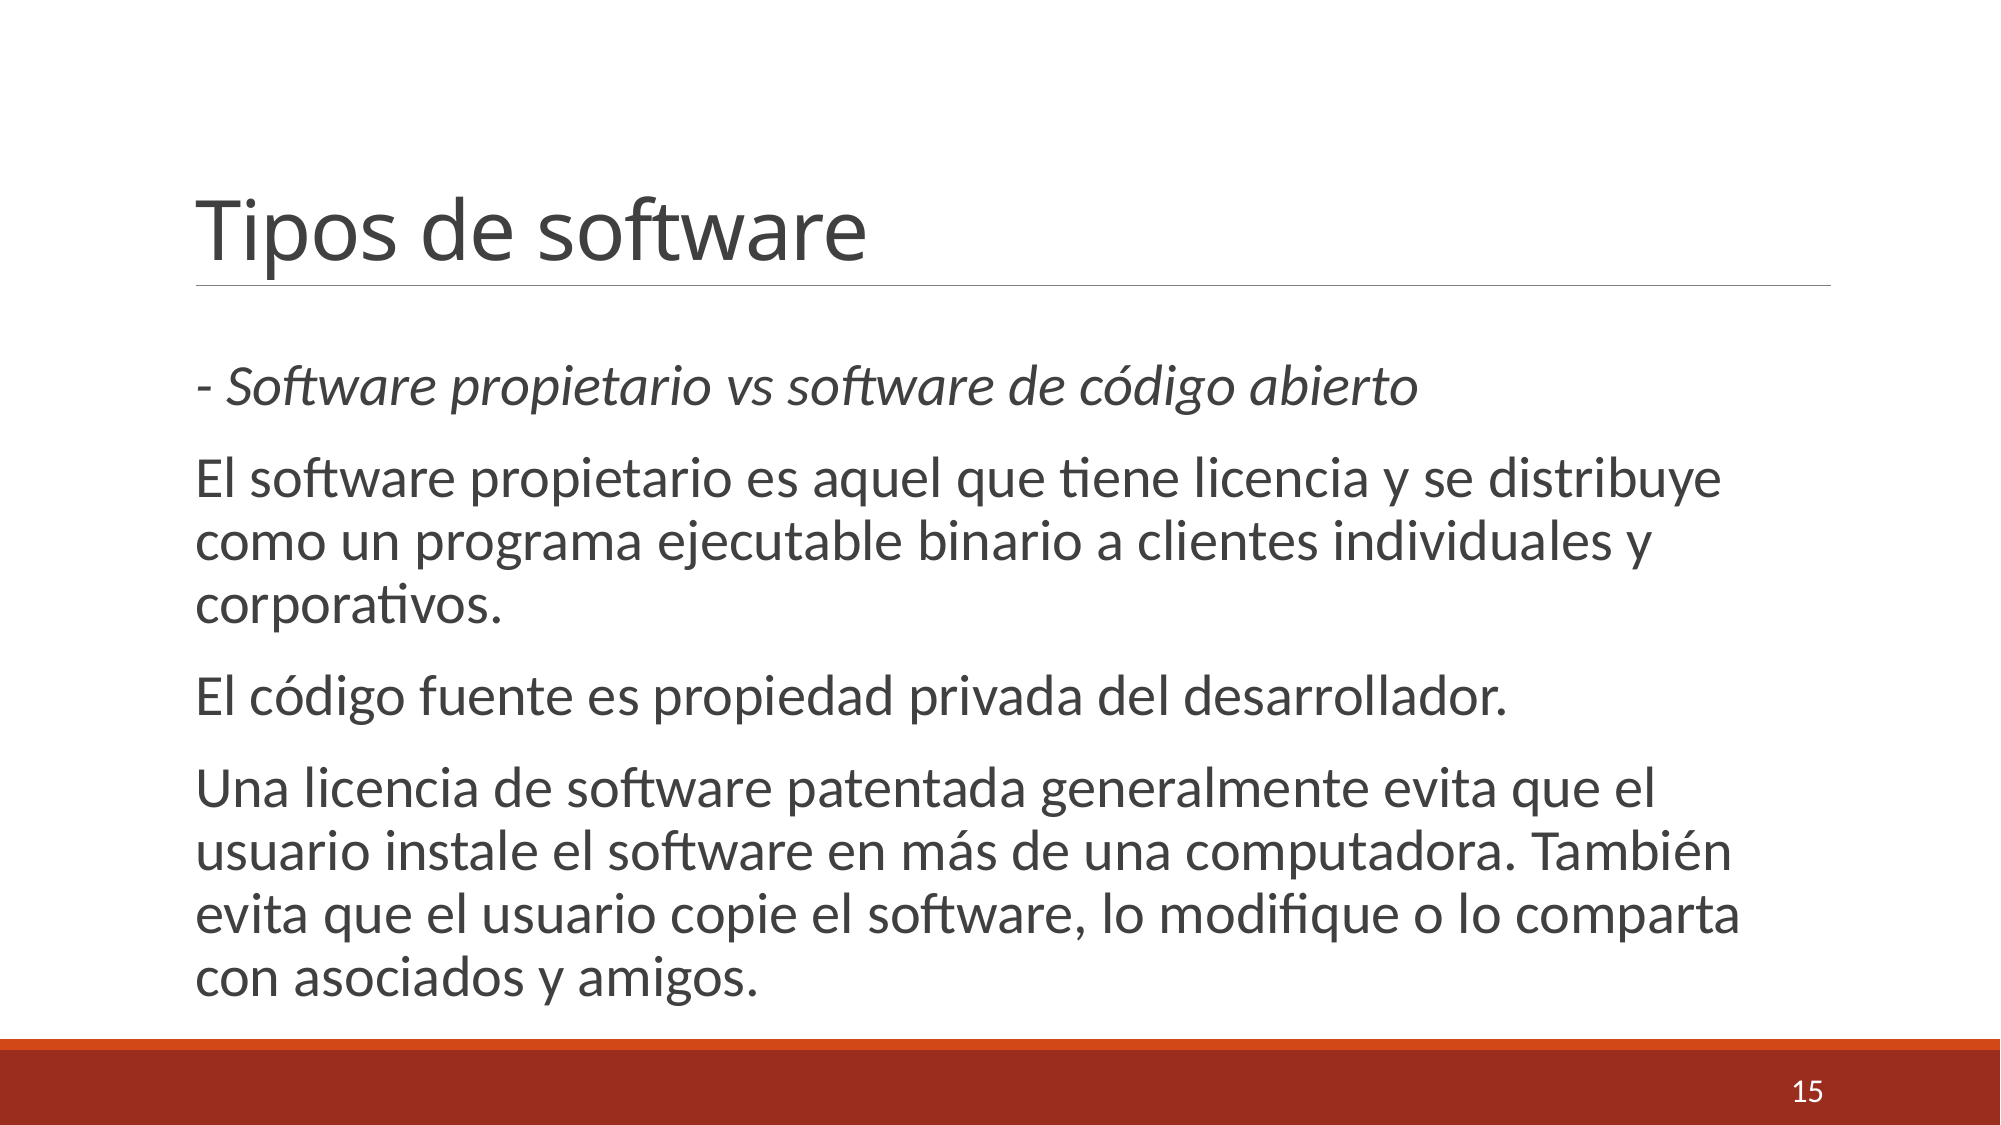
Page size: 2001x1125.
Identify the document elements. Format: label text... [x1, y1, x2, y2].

title Tipos de software [180, 47, 1883, 285]
list - Software propietario vs software de código abierto El software propietario es aquel que tiene licencia y se distribuye como un programa ejecutable binario a clientes individuales y corporativos. El código fuente es propiedad privada del desarrollador. Una licencia de software patentada generalmente evita que el usuario instale el software en más de una computadora. También evita que el usuario copie el software, lo modifique o lo comparta con asociados y amigos. [180, 347, 1817, 964]
slide_number 15 [1624, 1059, 1840, 1120]
